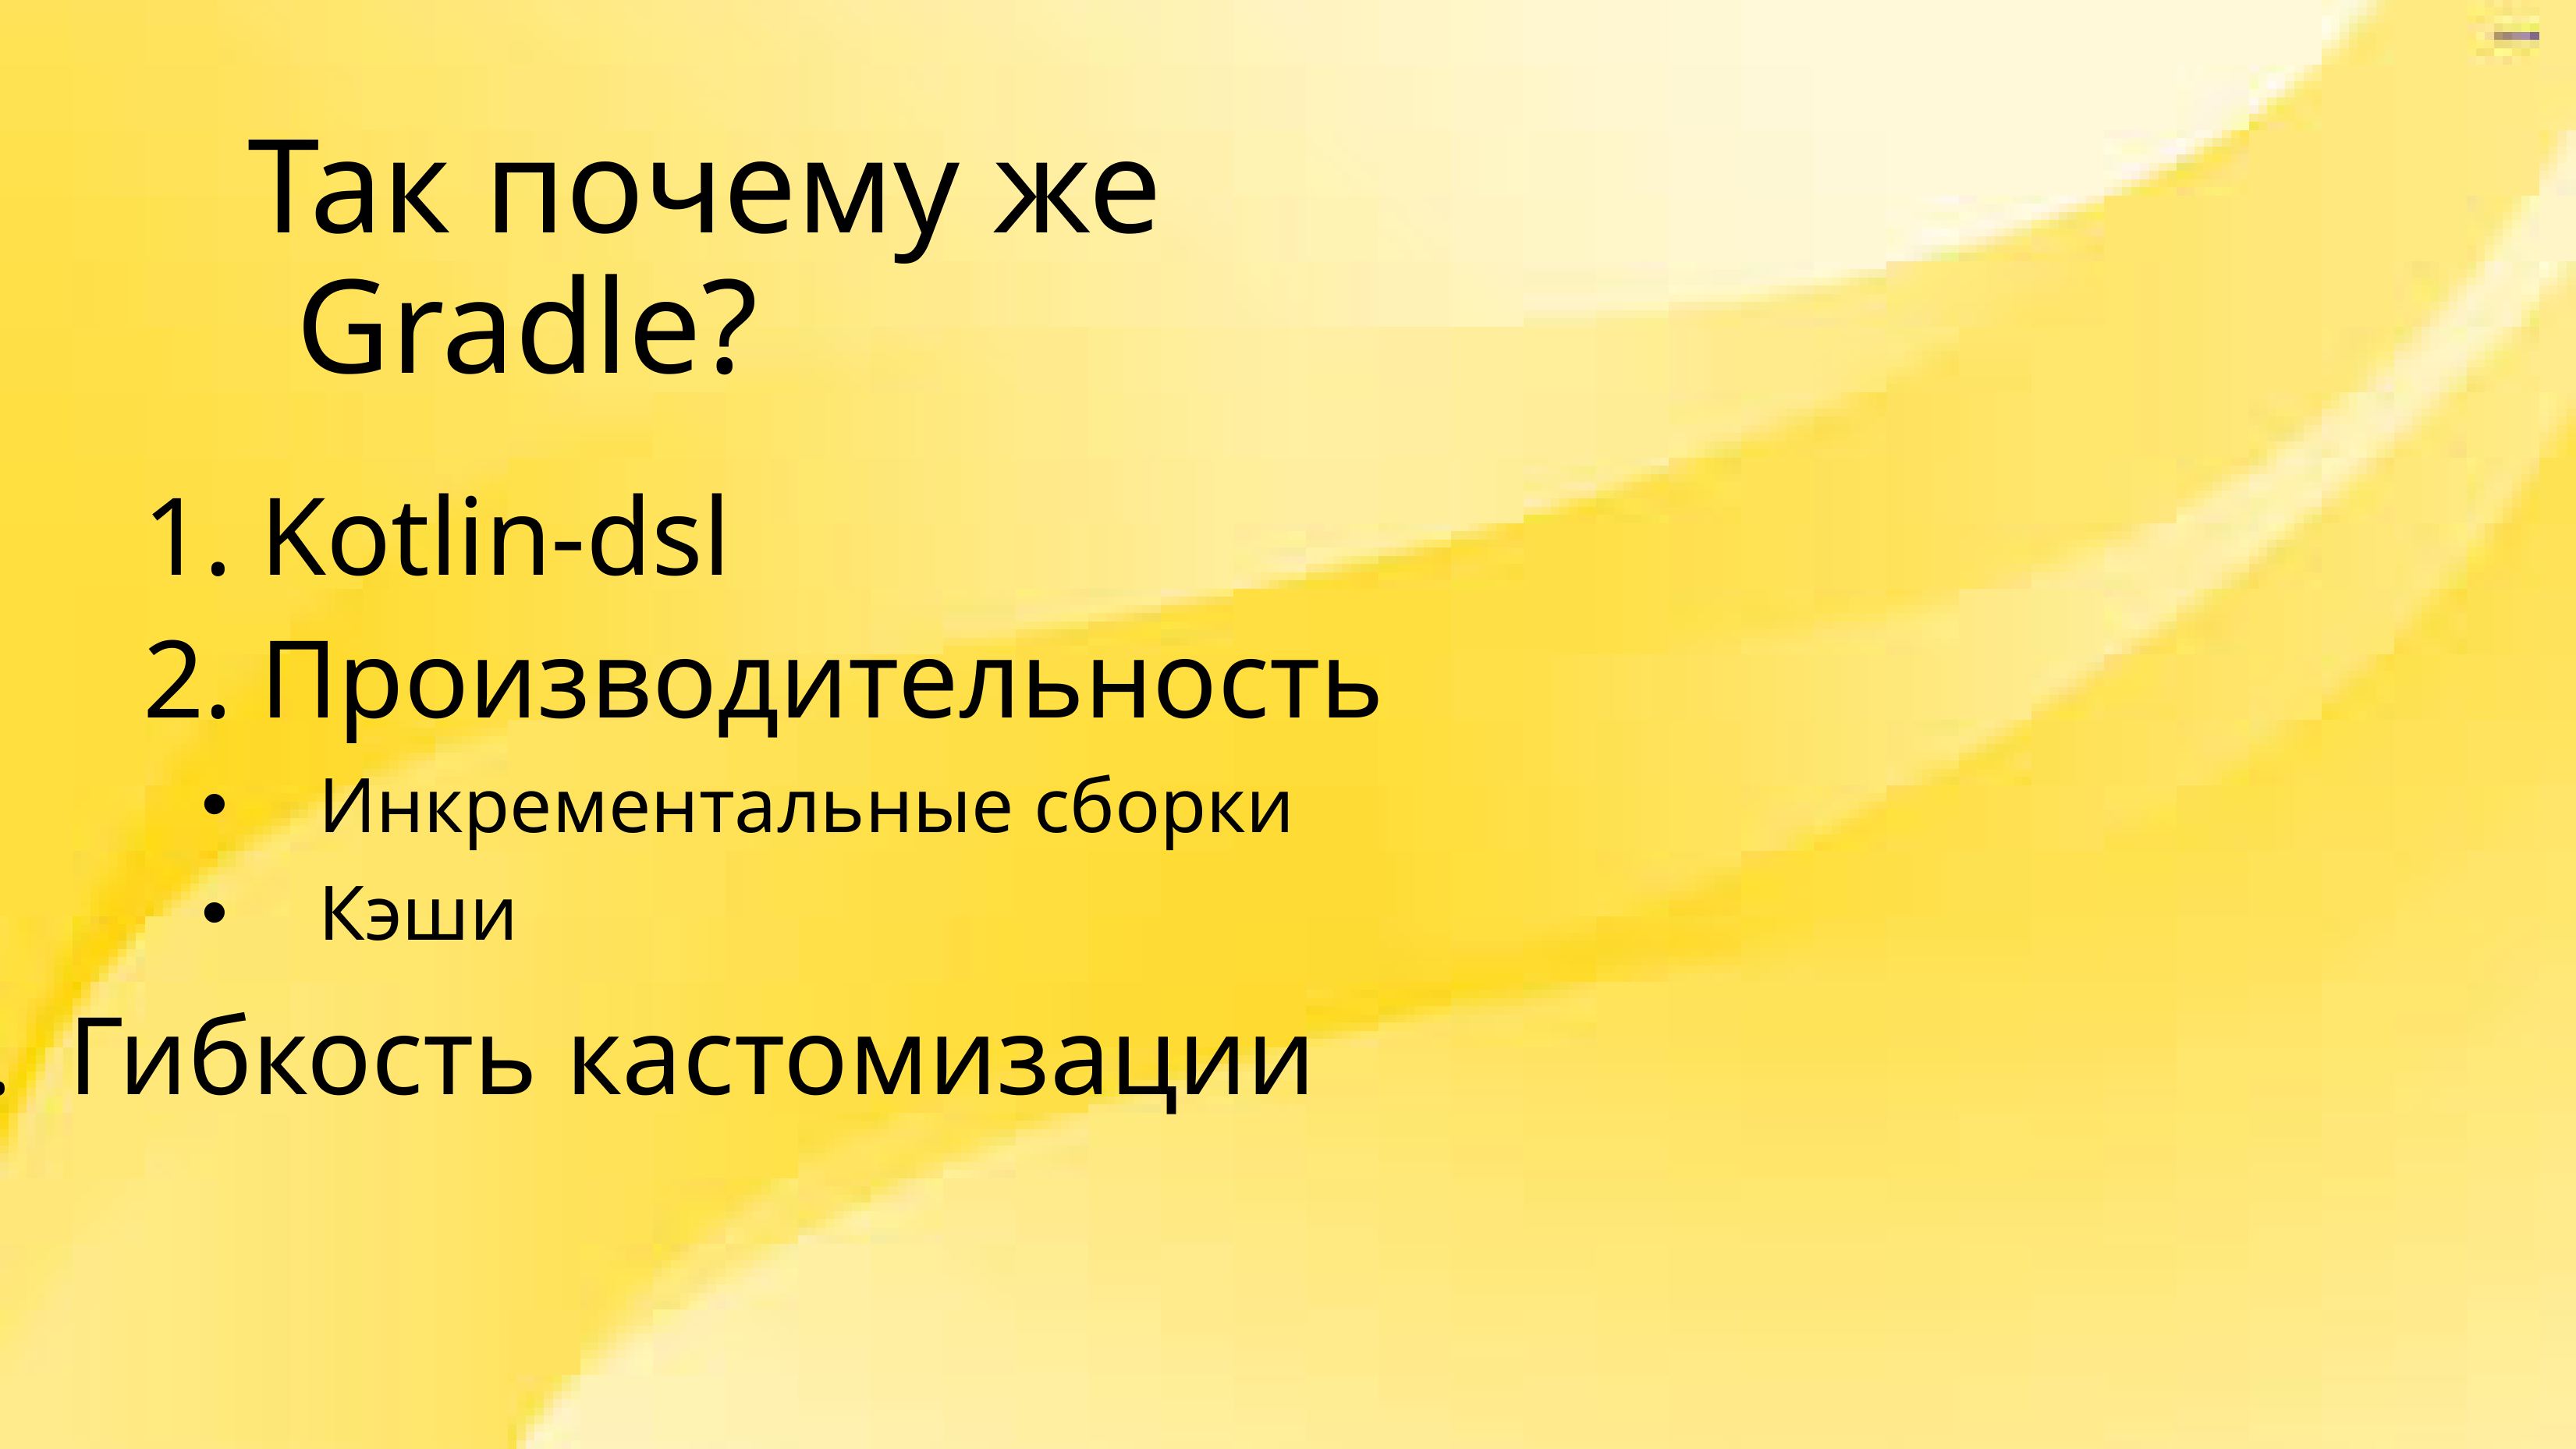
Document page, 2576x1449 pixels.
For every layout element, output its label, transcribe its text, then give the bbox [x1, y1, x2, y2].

text_box 3. Гибкость кастомизации [0, 996, 1563, 1124]
list Так почему же Gradle? [236, 115, 1627, 292]
text_box Kotlin-dsl Производительность Инкрементальные сборки Кэши [131, 477, 1456, 996]
text_box Kotlin-dsl Производительность Инкрементальные сборки Кэши [131, 1124, 1456, 1130]
picture [0, 0, 2576, 1449]
